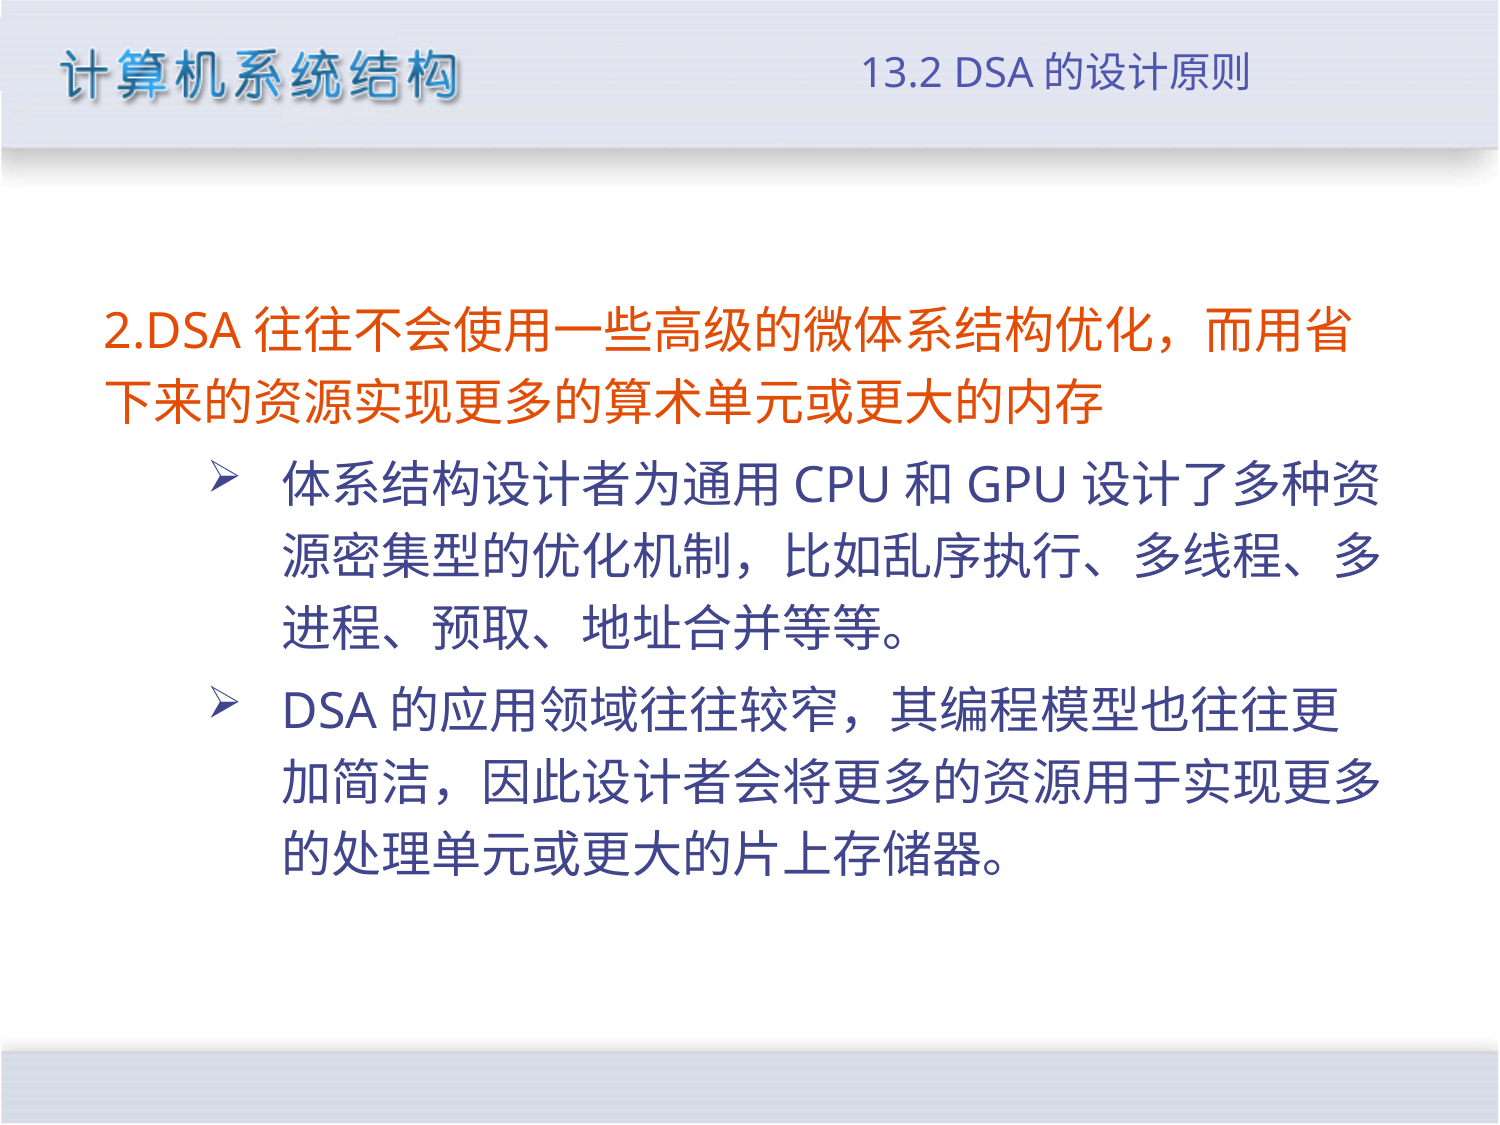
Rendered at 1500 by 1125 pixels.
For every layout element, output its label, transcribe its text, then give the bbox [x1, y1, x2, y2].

title 13.2 DSA的设计原则 [637, 40, 1476, 104]
picture [0, 0, 1500, 1125]
list 2.DSA往往不会使用一些高级的微体系结构优化，而用省下来的资源实现更多的算术单元或更大的内存 体系结构设计者为通用CPU和GPU设计了多种资源密集型的优化机制，比如乱序执行、多线程、多进程、预取、地址合并等等。 DSA的应用领域往往较窄，其编程模型也往往更加简洁，因此设计者会将更多的资源用于实现更多的处理单元或更大的片上存储器。 [88, 278, 1405, 930]
